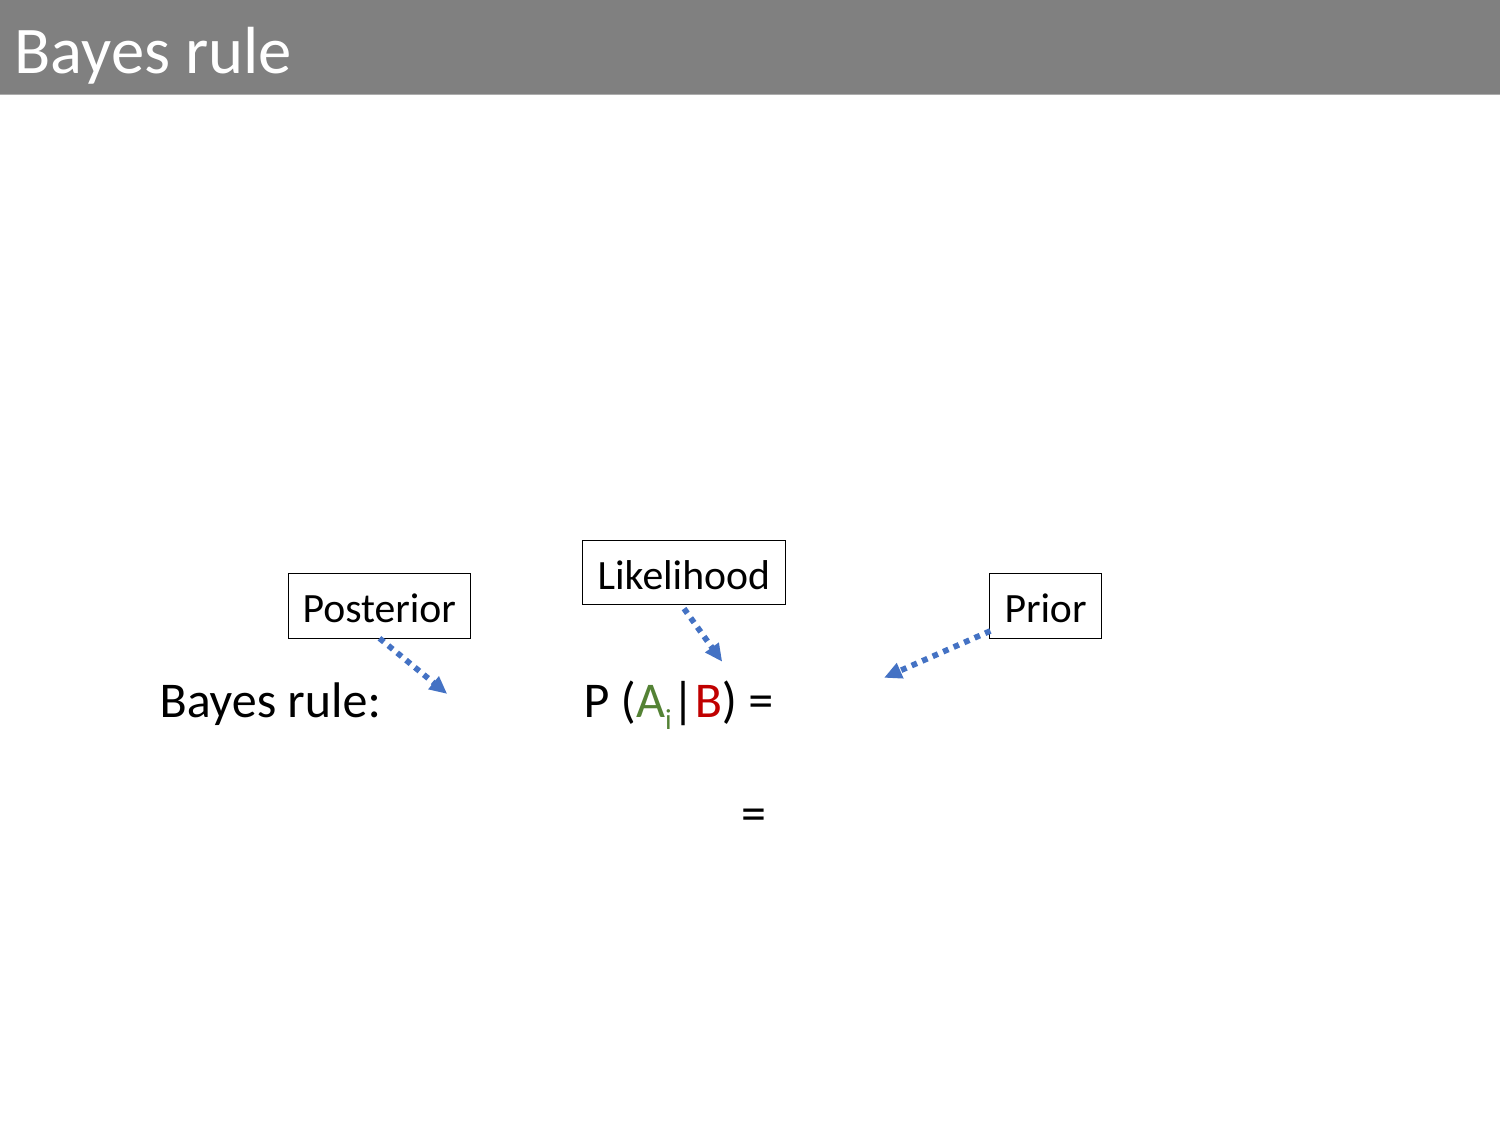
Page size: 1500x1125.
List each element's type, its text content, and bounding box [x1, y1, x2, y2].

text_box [379, 639, 447, 694]
text_box Prior [989, 573, 1102, 639]
text_box Posterior [288, 573, 471, 639]
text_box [684, 608, 722, 662]
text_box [884, 630, 991, 678]
text_box Bayes rule [0, 0, 1500, 95]
text_box Likelihood [582, 540, 786, 605]
